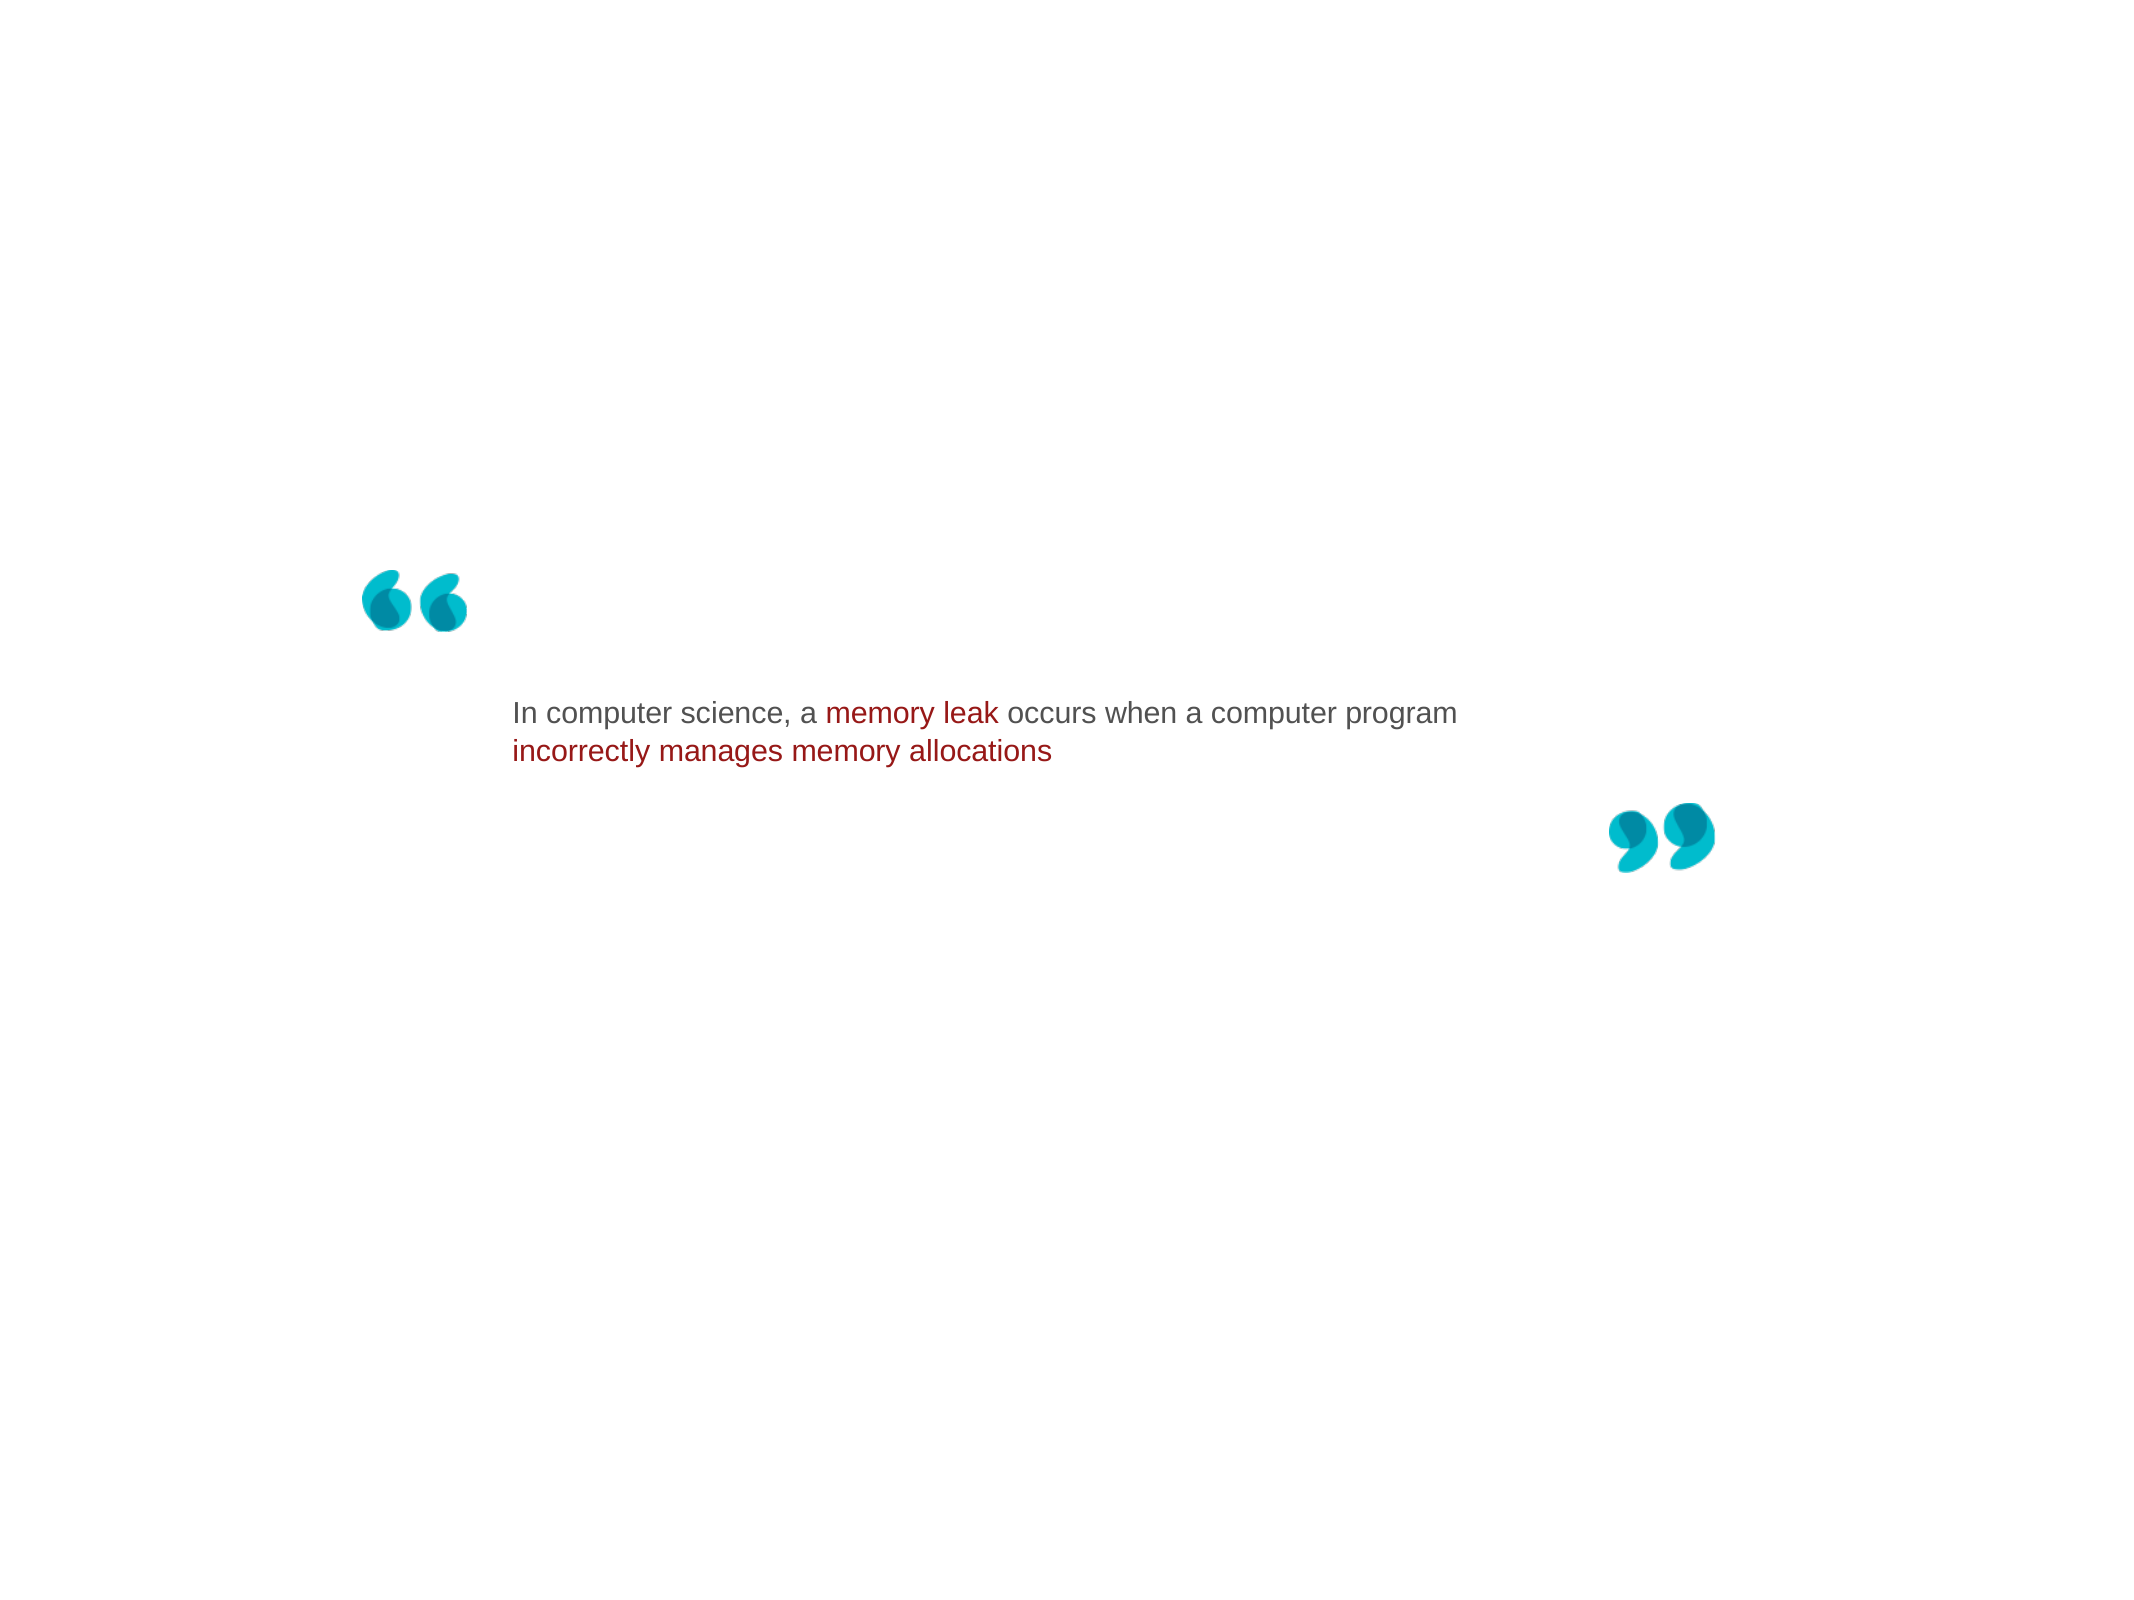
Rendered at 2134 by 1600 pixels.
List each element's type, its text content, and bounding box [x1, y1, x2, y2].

picture [362, 570, 468, 633]
text_box In computer science, a memory leak occurs when a computer program incorrectly manages memory allocations [512, 629, 1548, 839]
picture [1609, 803, 1716, 873]
